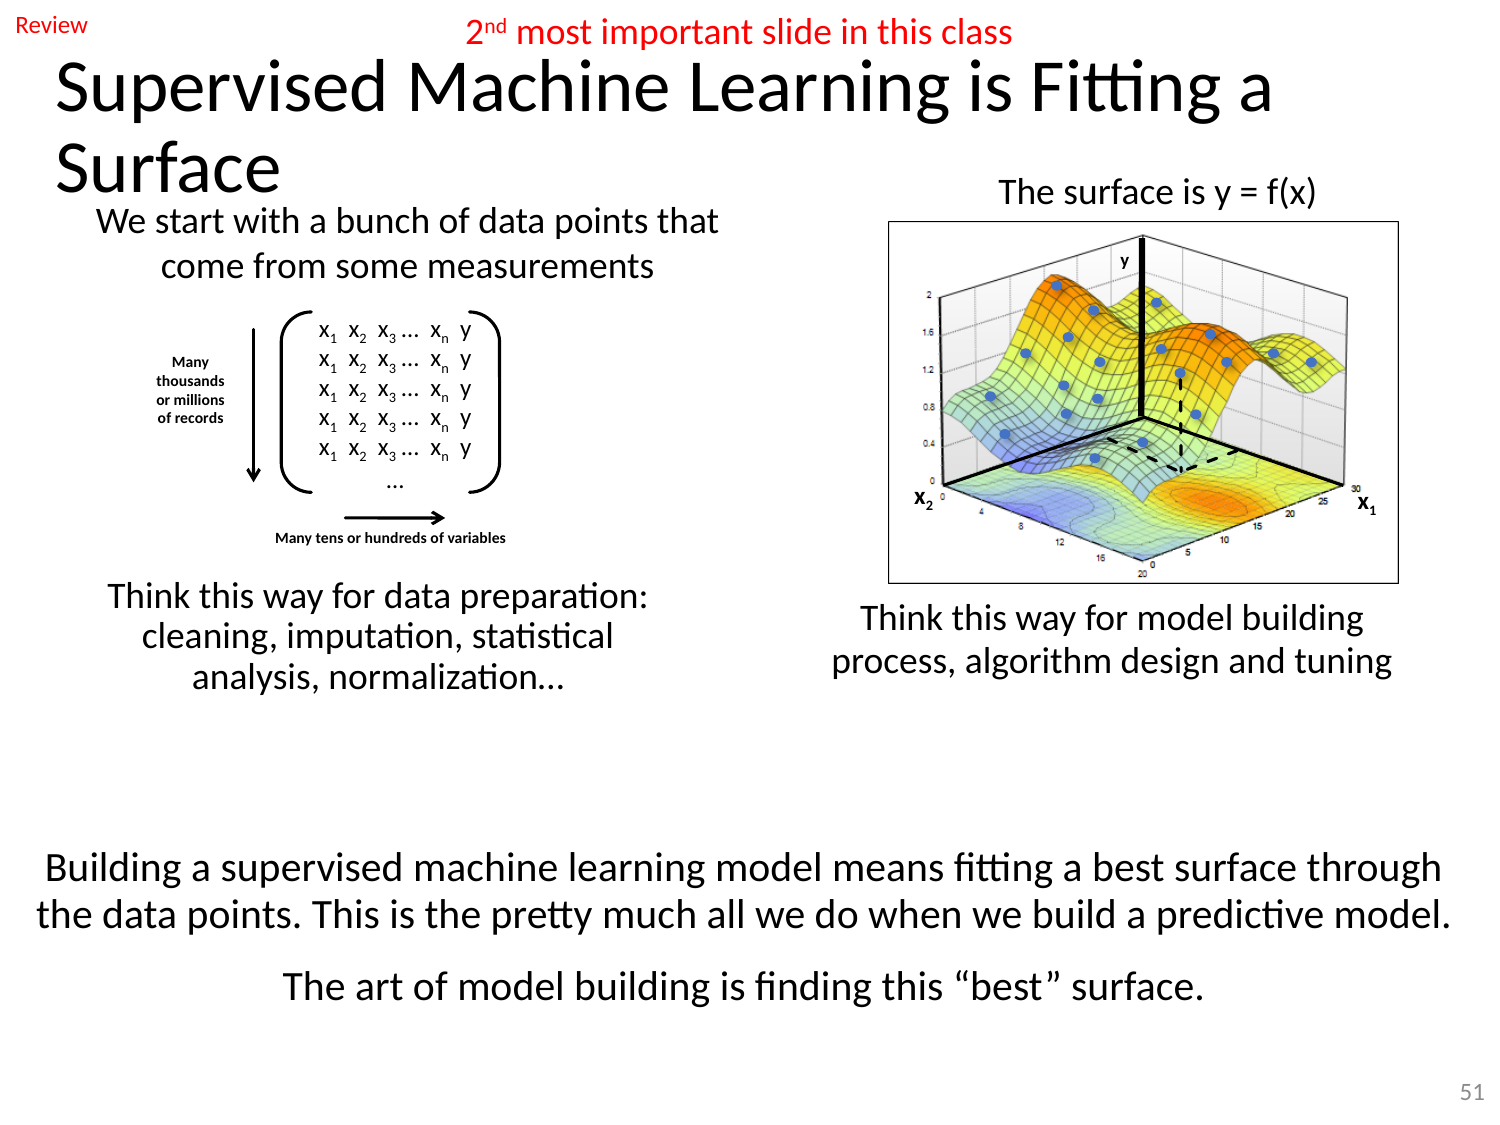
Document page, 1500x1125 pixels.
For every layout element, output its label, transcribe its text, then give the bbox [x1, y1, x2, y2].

picture [888, 221, 1399, 238]
text_box We start with a bunch of data points that come from some measurements [35, 188, 780, 294]
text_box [796, 238, 1429, 770]
text_box Many tens or hundreds of variables [274, 527, 507, 547]
text_box 2nd most important slide in this class [450, 0, 1029, 60]
text_box Building a supervised machine learning model means fitting a best surface through the data points. This is the pretty much all we do when we build a predictive model. The art of model building is finding this “best” surface. [19, 838, 1469, 1005]
text_box The surface is y = f(x) [983, 159, 1333, 220]
text_box [281, 311, 500, 493]
list Think this way for data preparation: cleaning, imputation, statistical analysis, normalization… [67, 568, 689, 760]
title Supervised Machine Learning is Fitting a Surface [40, 101, 1420, 154]
text_box Review [0, 1, 103, 46]
slide_number 51 [1419, 1060, 1500, 1121]
text_box Many thousands or millions of records [150, 351, 231, 428]
text_box x1 x2 x3 … xn y [318, 430, 472, 465]
